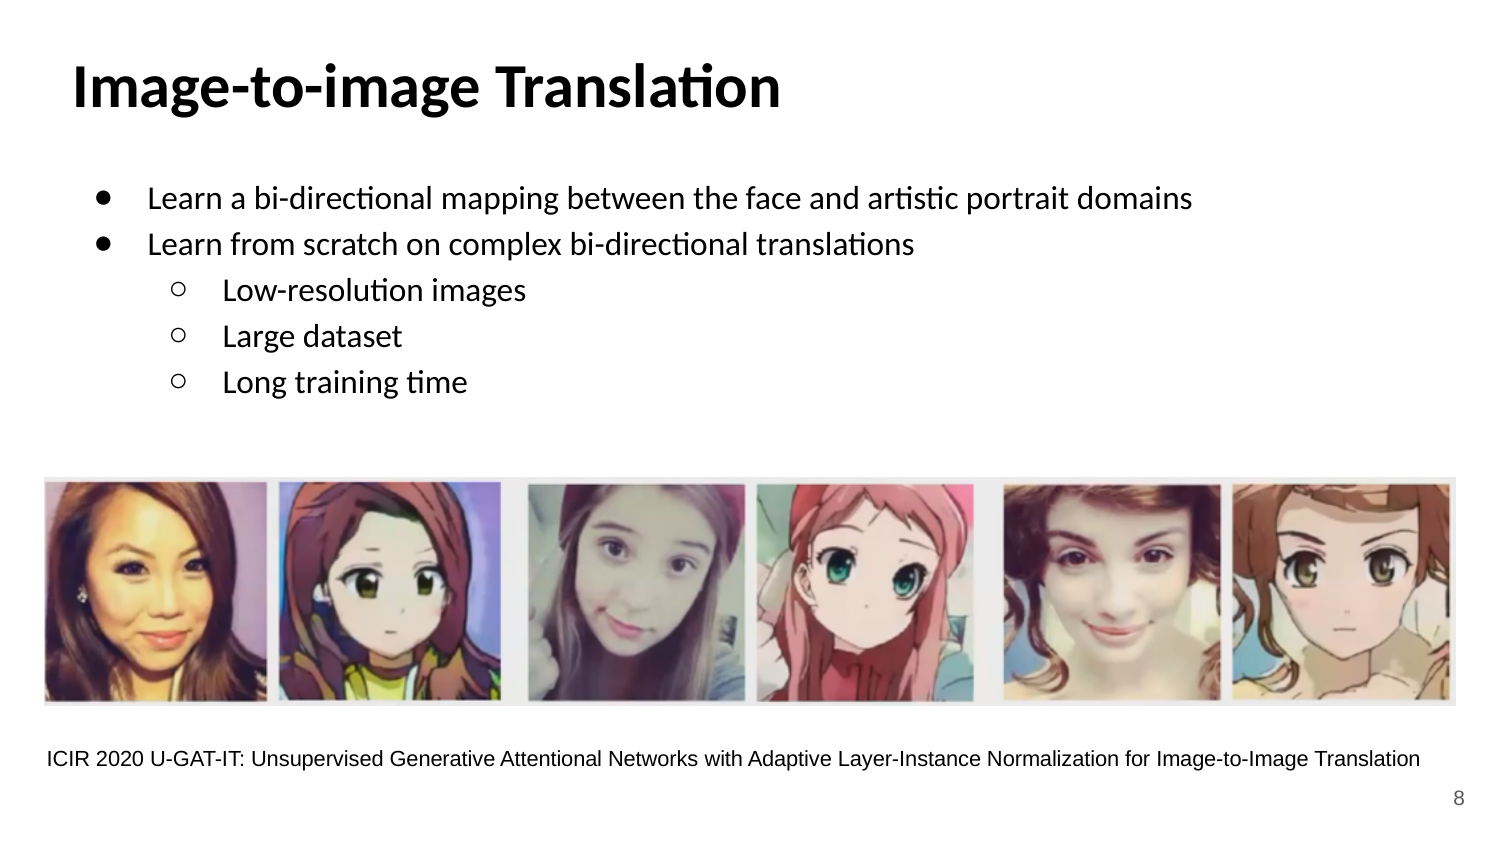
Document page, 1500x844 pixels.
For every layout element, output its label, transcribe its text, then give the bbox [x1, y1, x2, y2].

title Image-to-image Translation [57, 30, 1240, 125]
slide_number 8 [1389, 764, 1480, 830]
list Learn a bi-directional mapping between the face and artistic portrait domains Learn from scratch on complex bi-directional translations Low-resolution images Large dataset Long training time [57, 155, 1343, 476]
picture [44, 477, 1456, 706]
text_box ICIR 2020 U-GAT-IT: Unsupervised Generative Attentional Networks with Adaptive Layer-Instance Normalization for Image-to-Image Translation [31, 736, 1468, 778]
